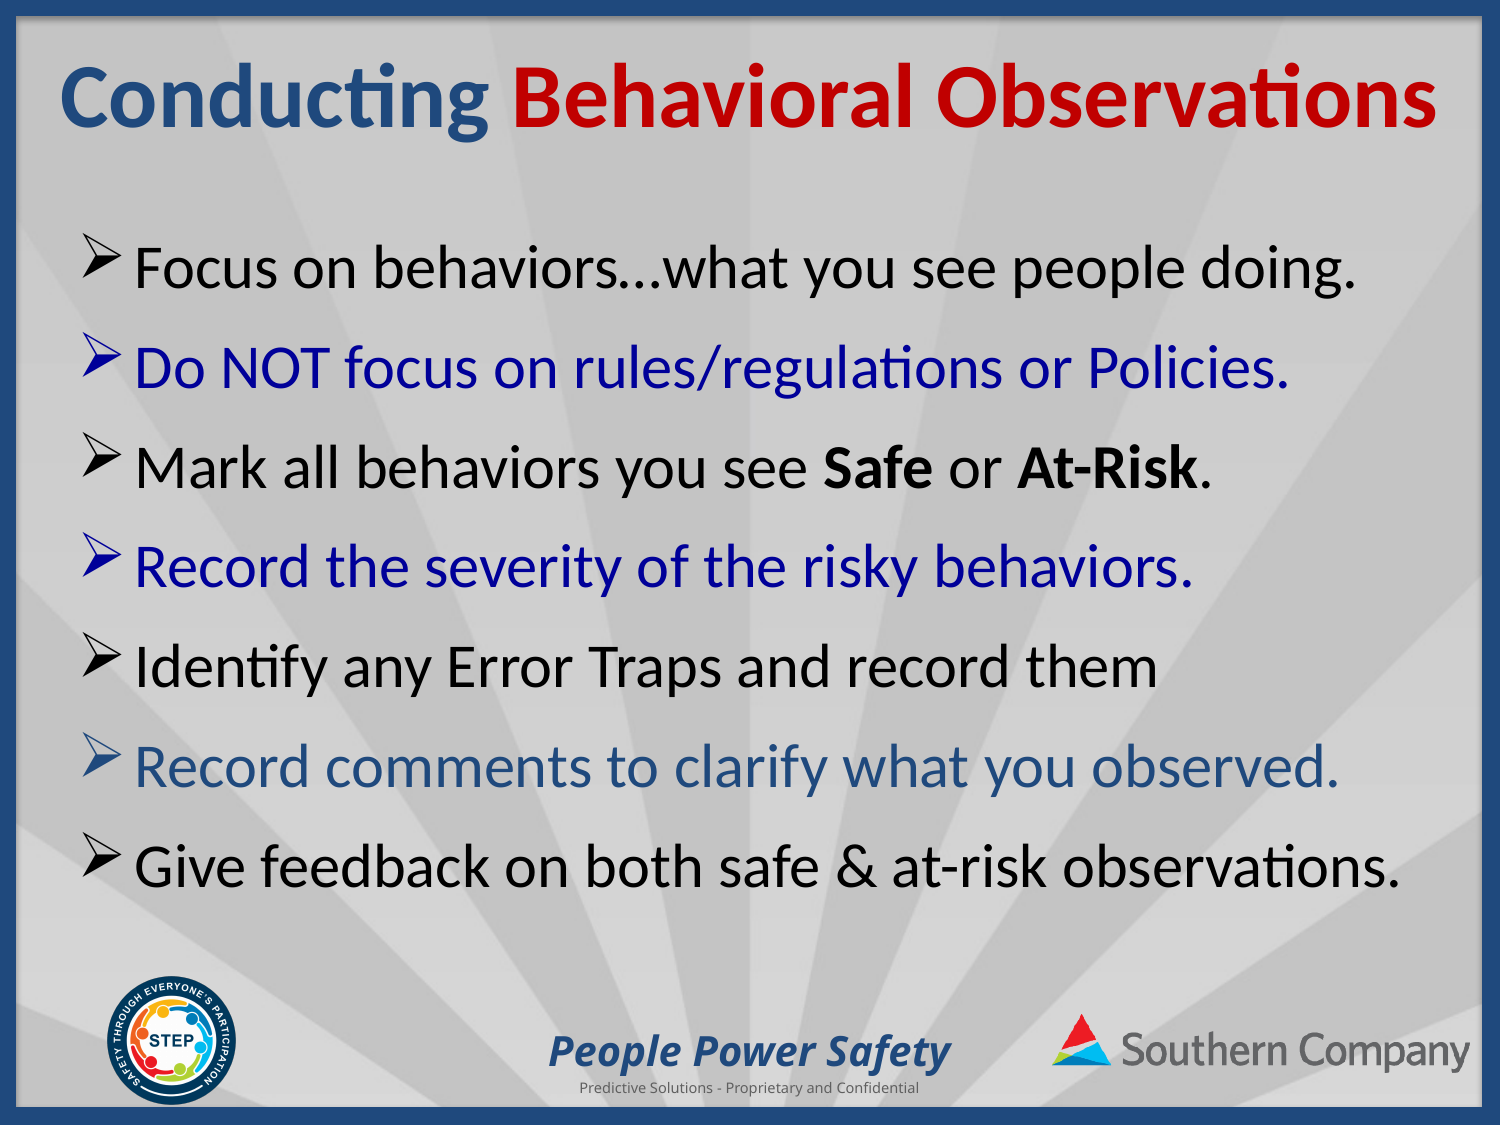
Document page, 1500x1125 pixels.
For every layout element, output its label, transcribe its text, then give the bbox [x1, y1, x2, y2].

list Focus on behaviors…what you see people doing. Do NOT focus on rules/regulations or Policies. Mark all behaviors you see Safe or At-Risk. Record the severity of the risky behaviors. Identify any Error Traps and record them Record comments to clarify what you observed. Give feedback on both safe & at-risk observations. [62, 218, 1438, 927]
picture [16, 16, 1482, 26]
picture [16, 156, 1482, 1107]
title Conducting Behavioral Observations [0, 26, 1500, 156]
